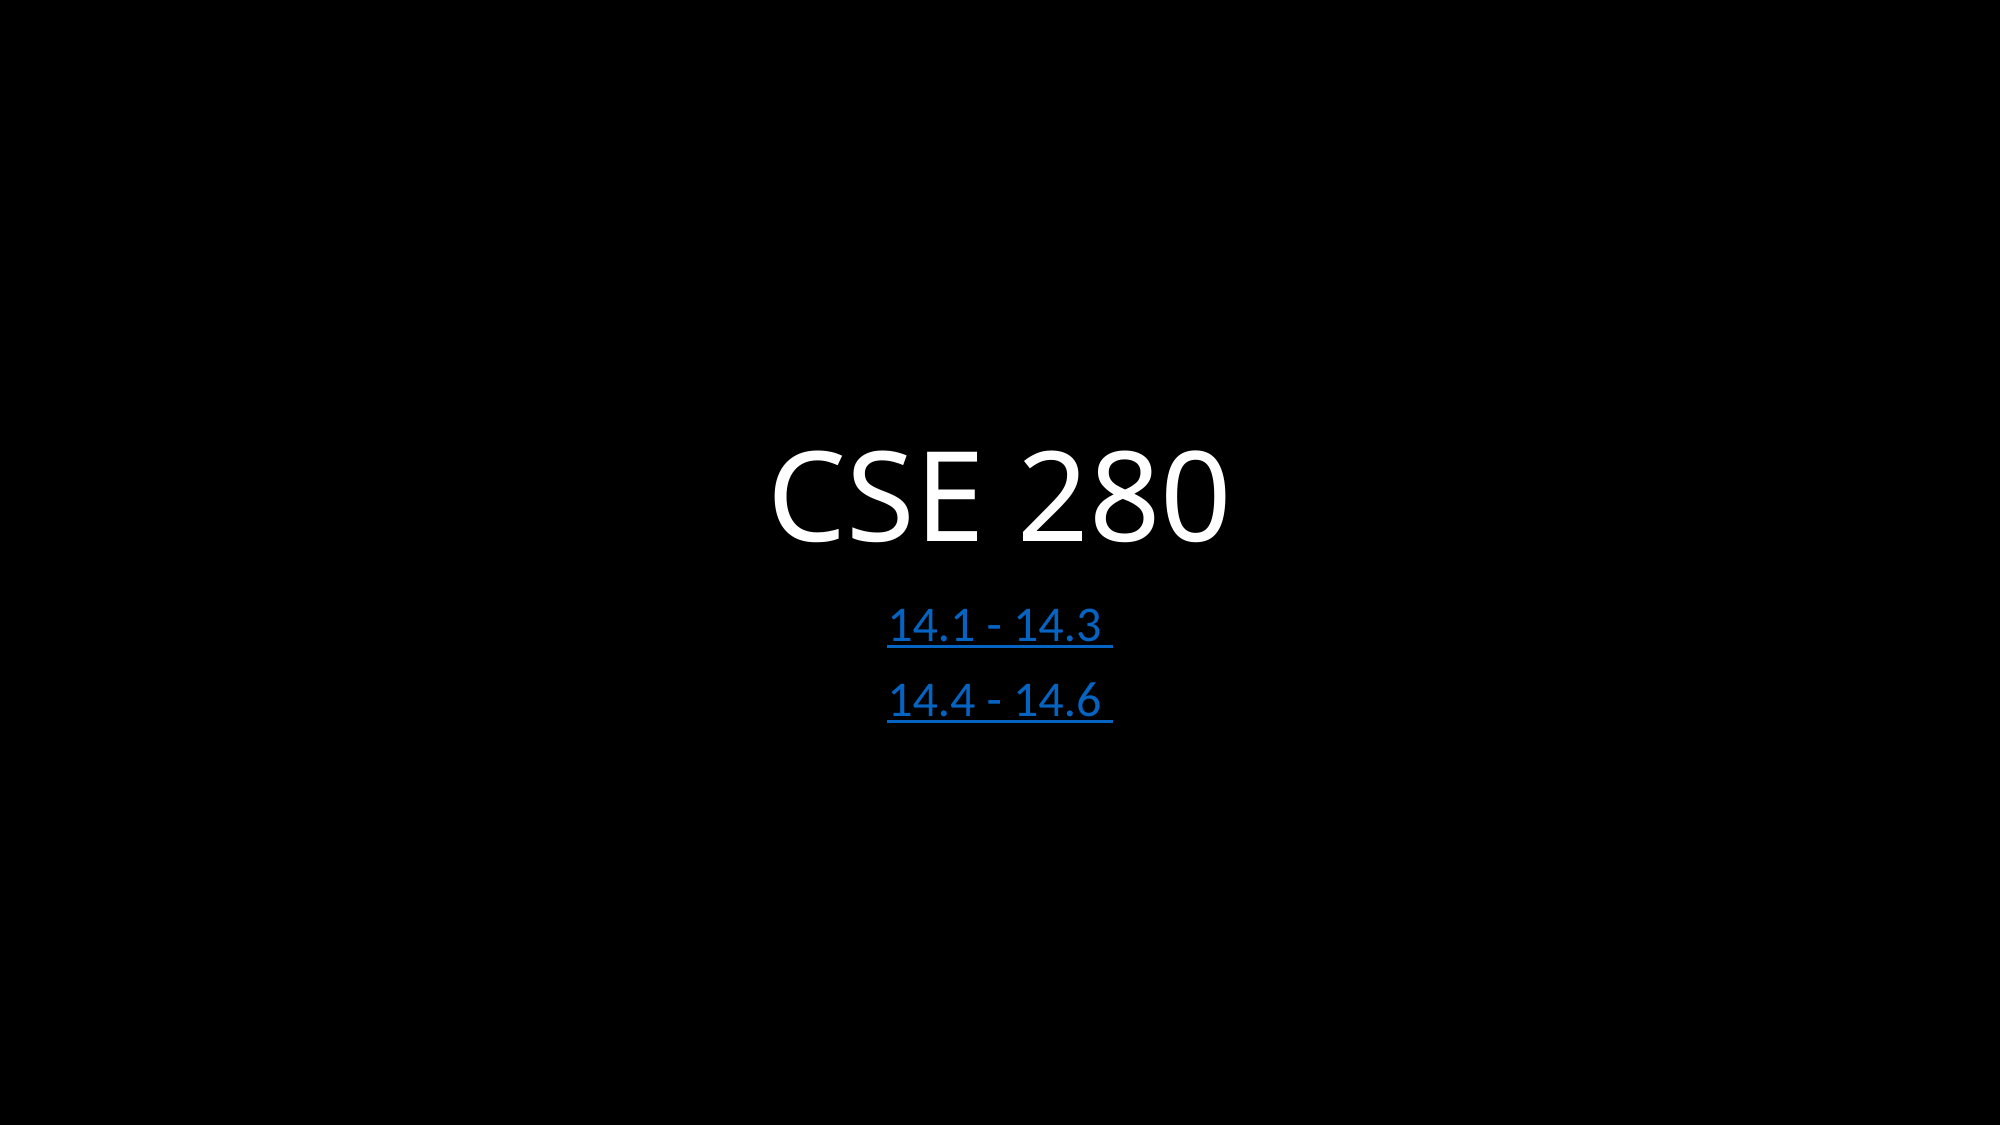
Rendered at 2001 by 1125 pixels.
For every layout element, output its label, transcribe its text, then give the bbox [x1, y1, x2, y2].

title CSE 280 [249, 184, 1750, 576]
subtitle 14.1 - 14.3 14.4 - 14.6 [249, 590, 1750, 863]
